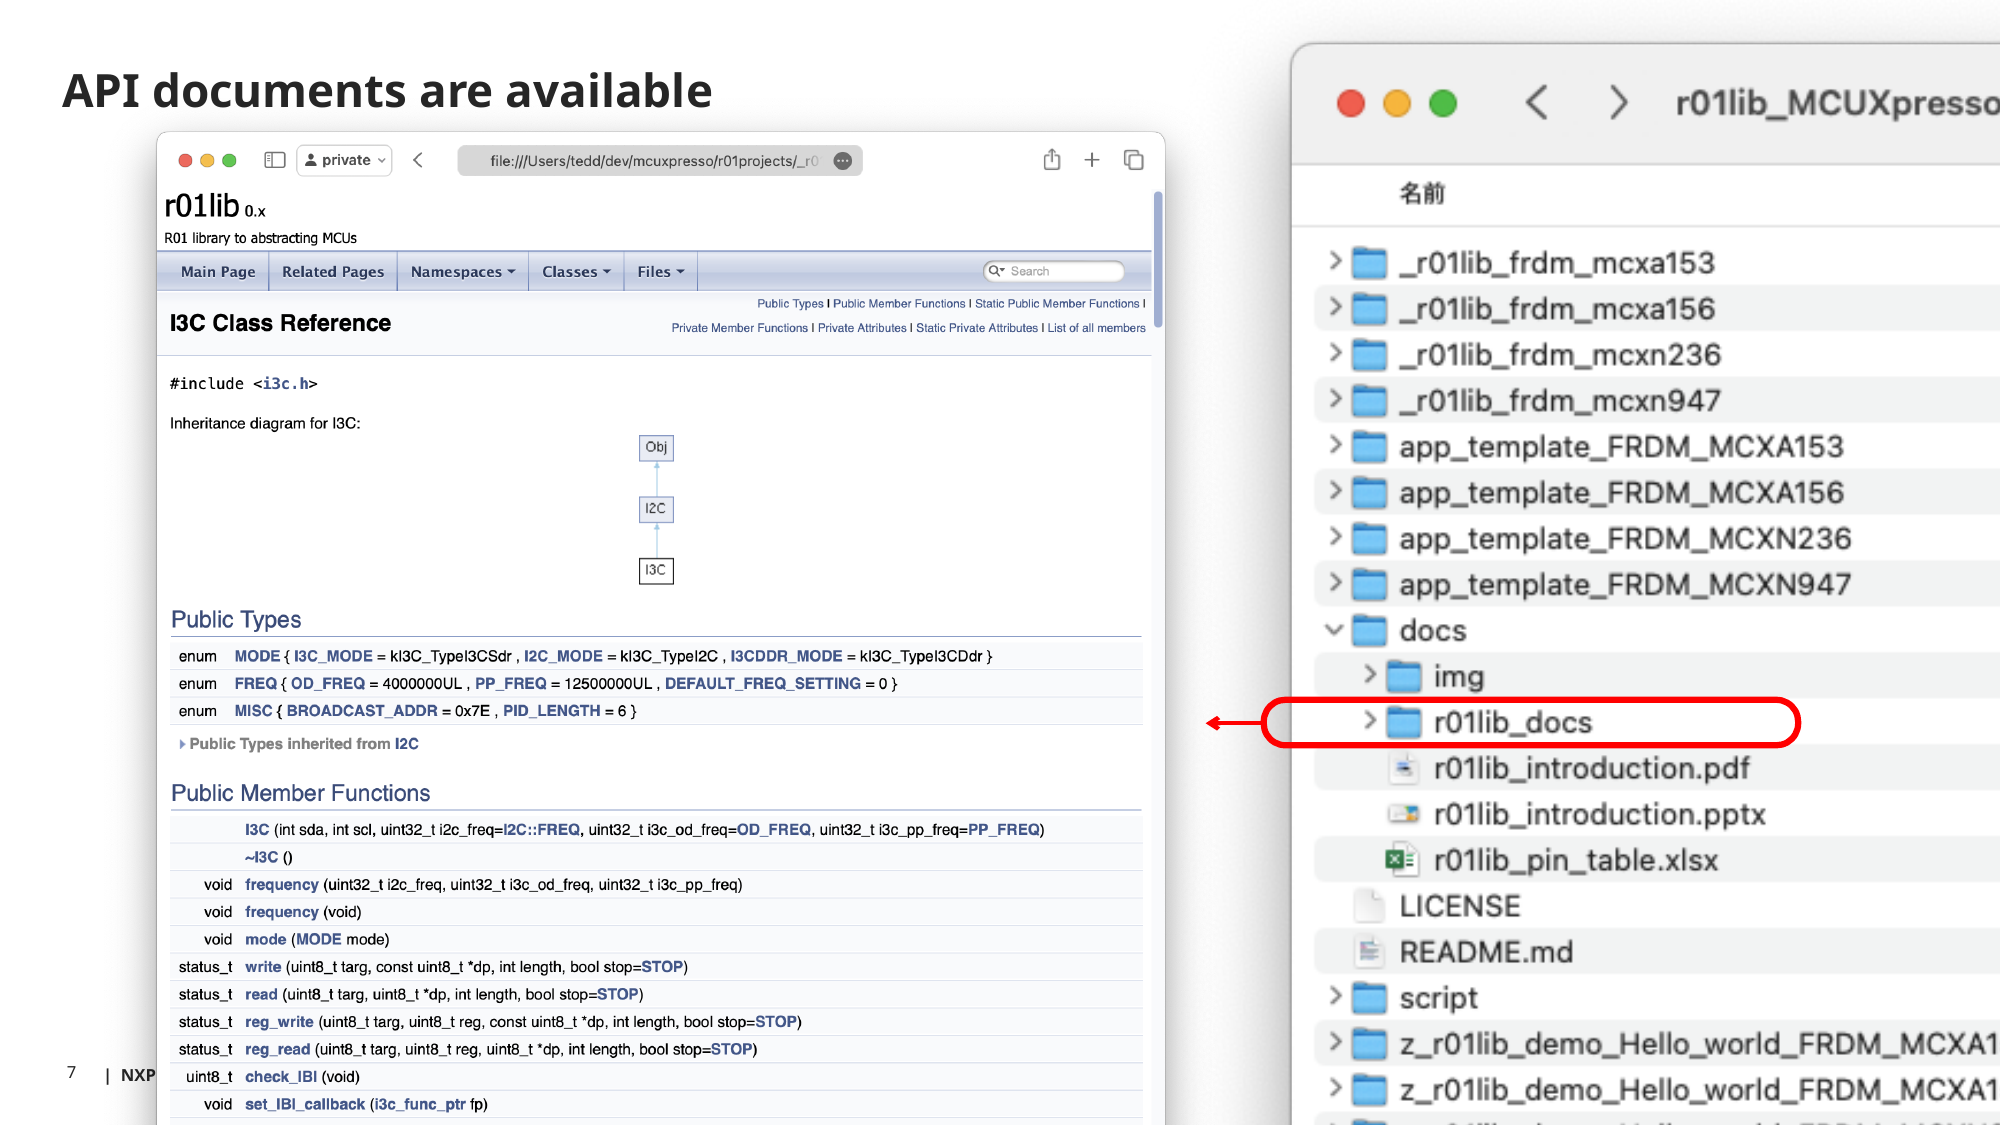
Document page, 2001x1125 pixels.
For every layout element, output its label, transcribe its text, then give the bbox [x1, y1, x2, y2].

picture [95, 0, 2000, 1125]
title API documents are available [62, 61, 1163, 173]
